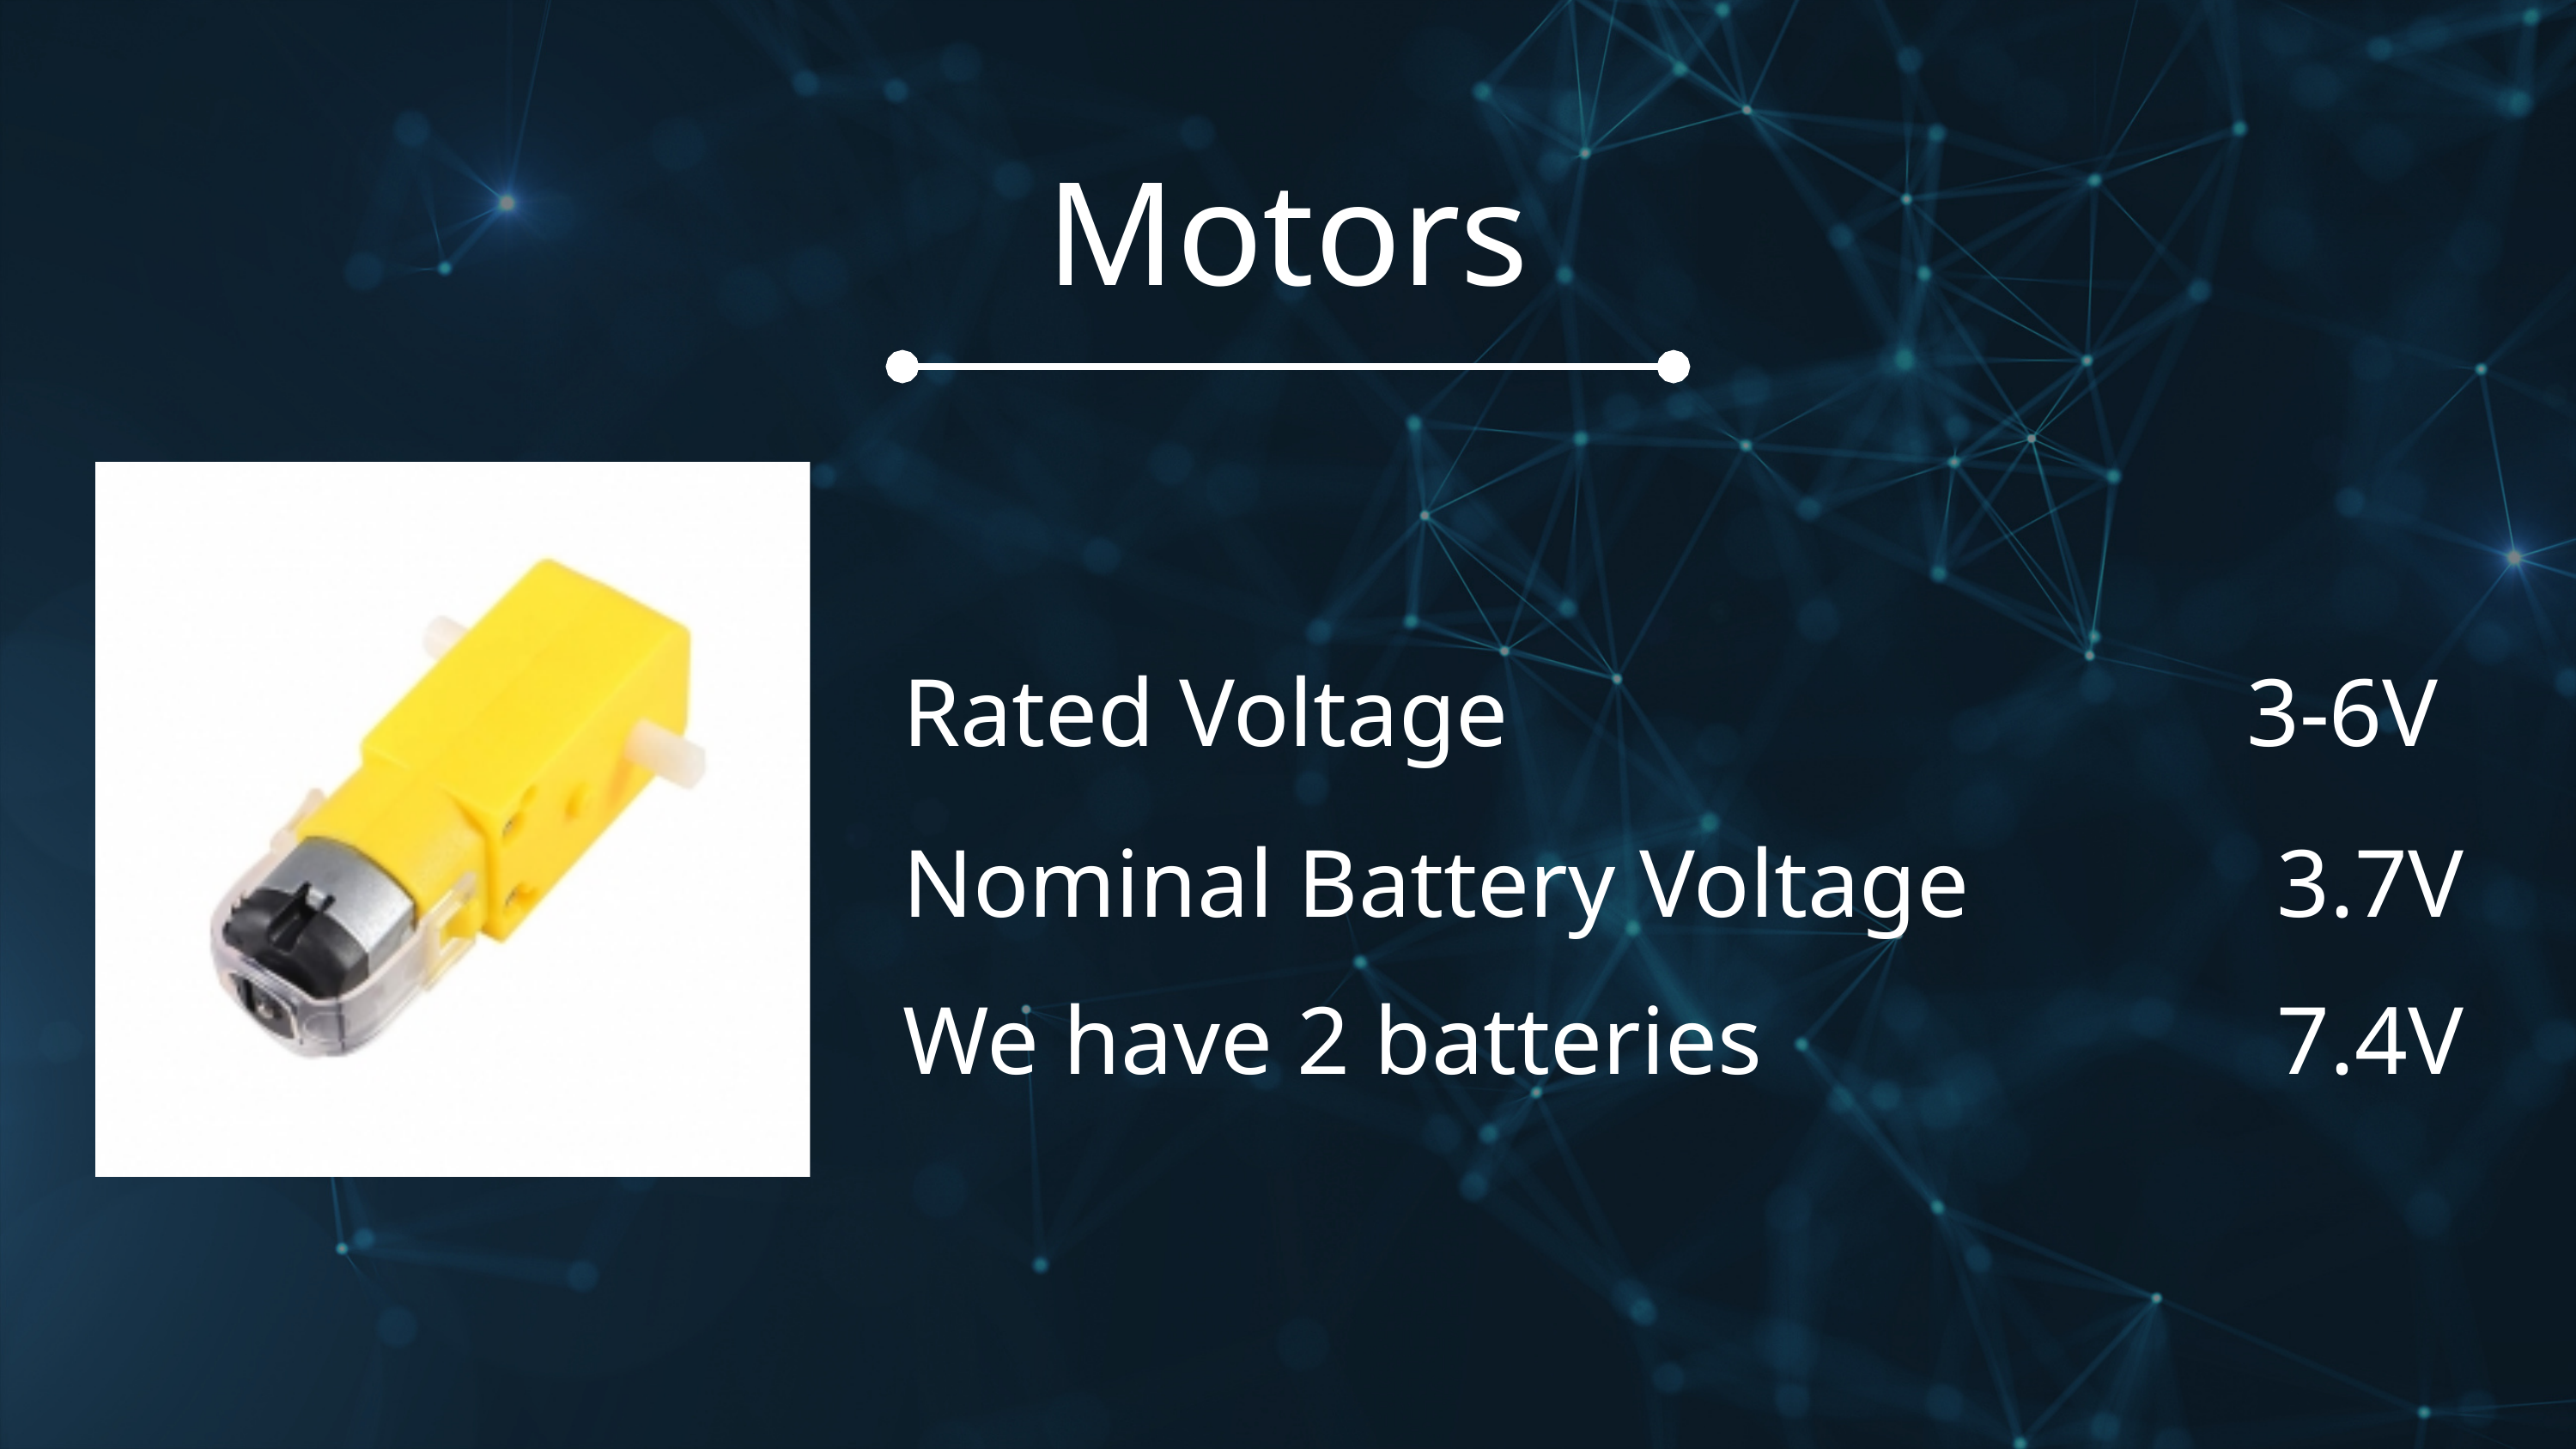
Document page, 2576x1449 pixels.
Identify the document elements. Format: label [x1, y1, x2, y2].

picture [0, 0, 2576, 1449]
text_box [902, 634, 2473, 766]
